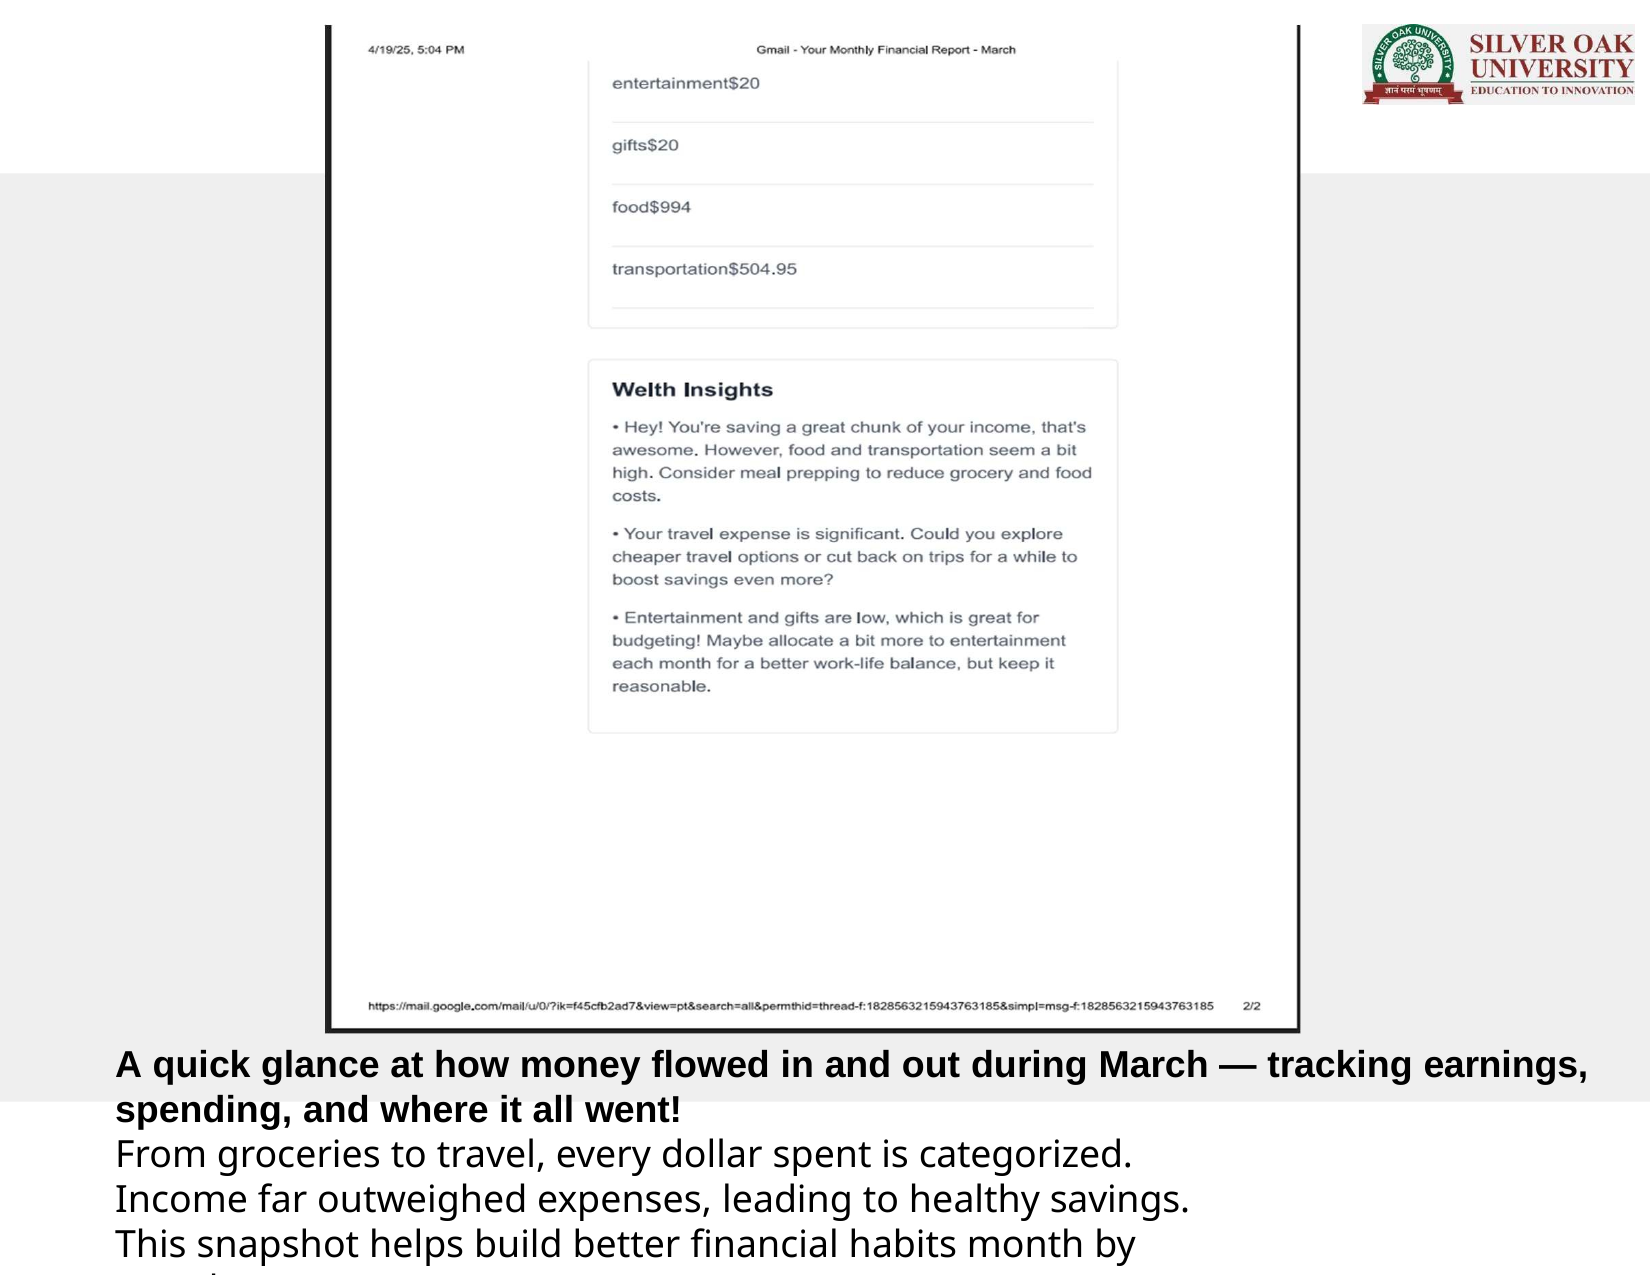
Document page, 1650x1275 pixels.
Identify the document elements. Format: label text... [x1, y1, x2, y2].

picture [324, 24, 1302, 1034]
picture [1362, 24, 1635, 105]
text_box A quick glance at how money flowed in and out during March — tracking earnings, spending, and where it all went! From groceries to travel, every dollar spent is categorized. Income far outweighed expenses, leading to healthy savings. This snapshot helps build better financial habits month by month. [113, 1037, 1591, 1275]
